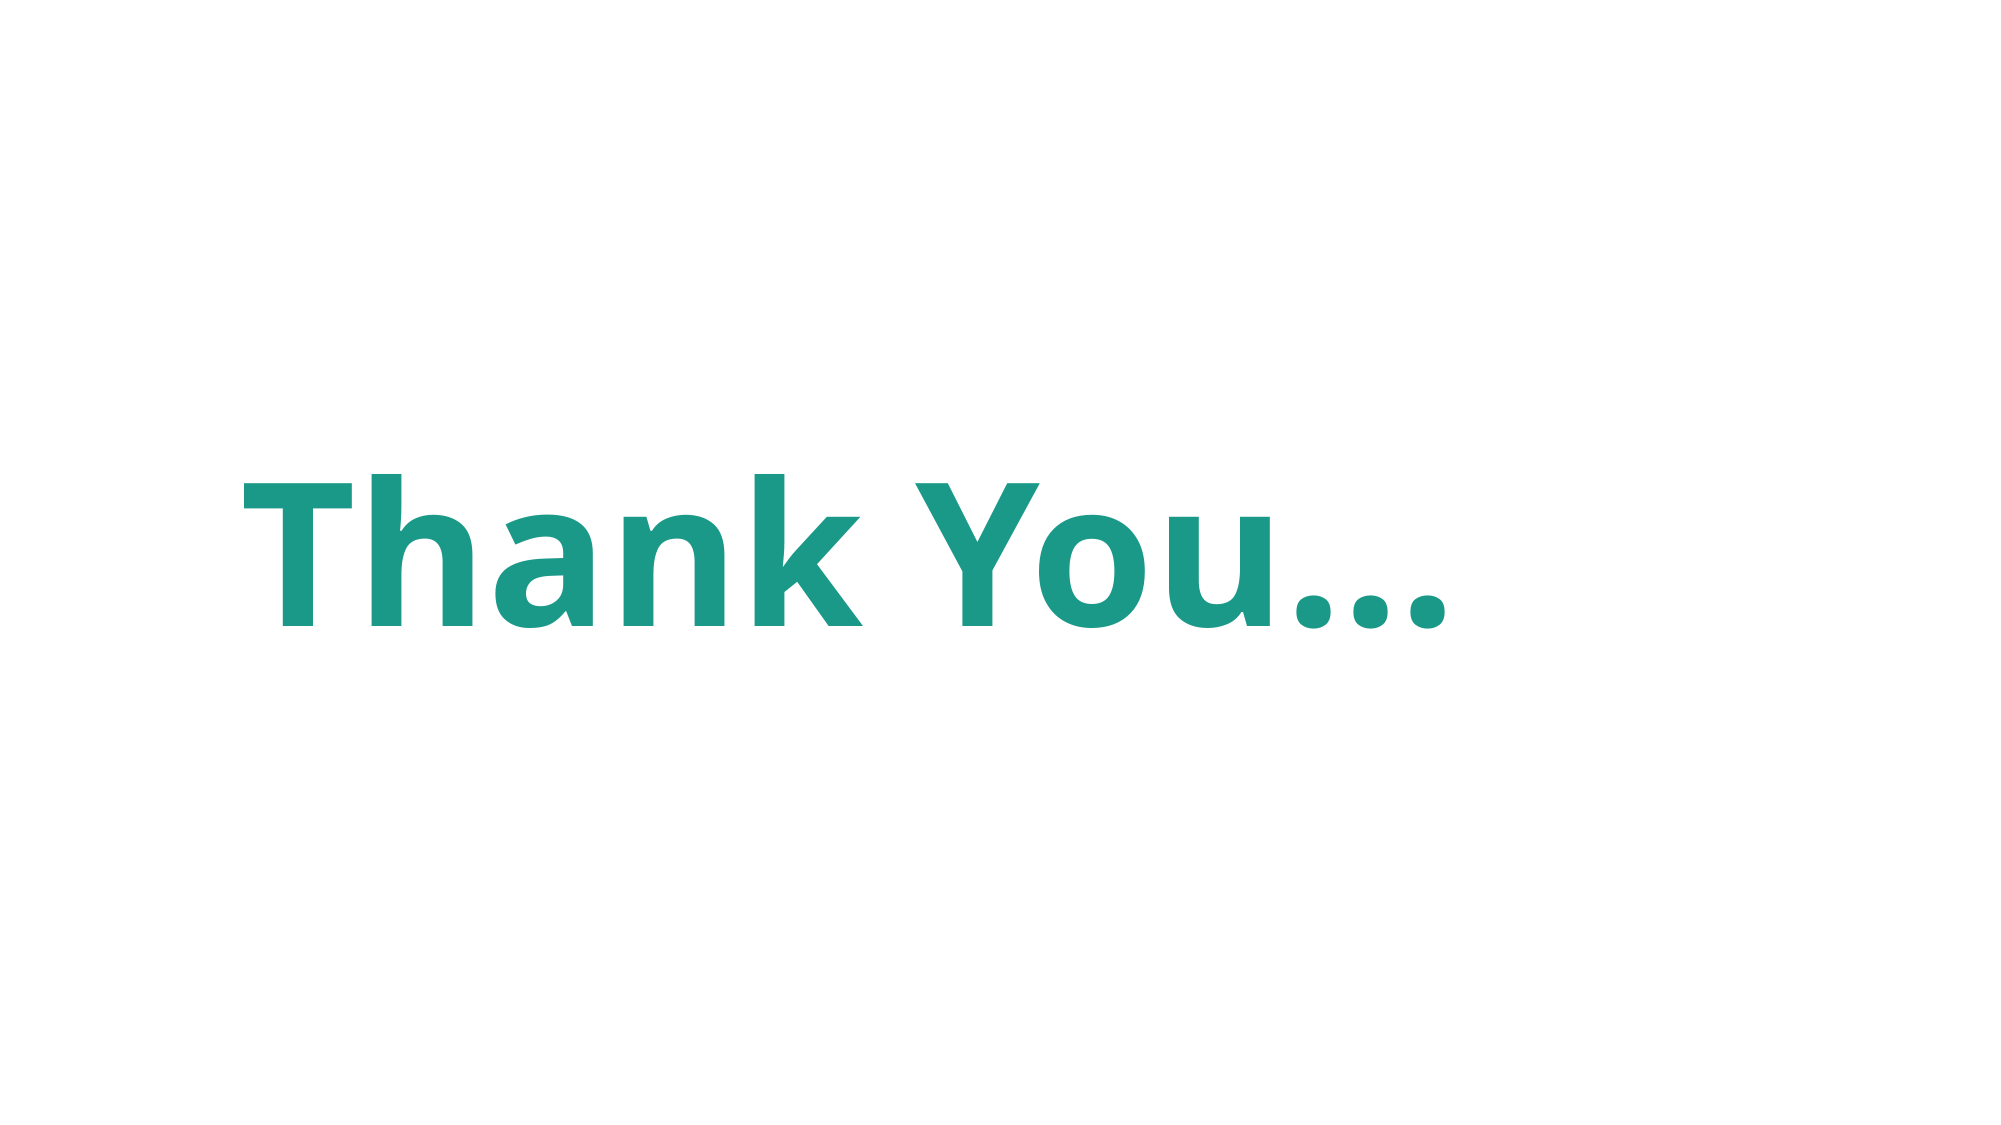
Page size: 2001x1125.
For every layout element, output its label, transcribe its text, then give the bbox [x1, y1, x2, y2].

text_box Thank You… [225, 419, 1574, 677]
